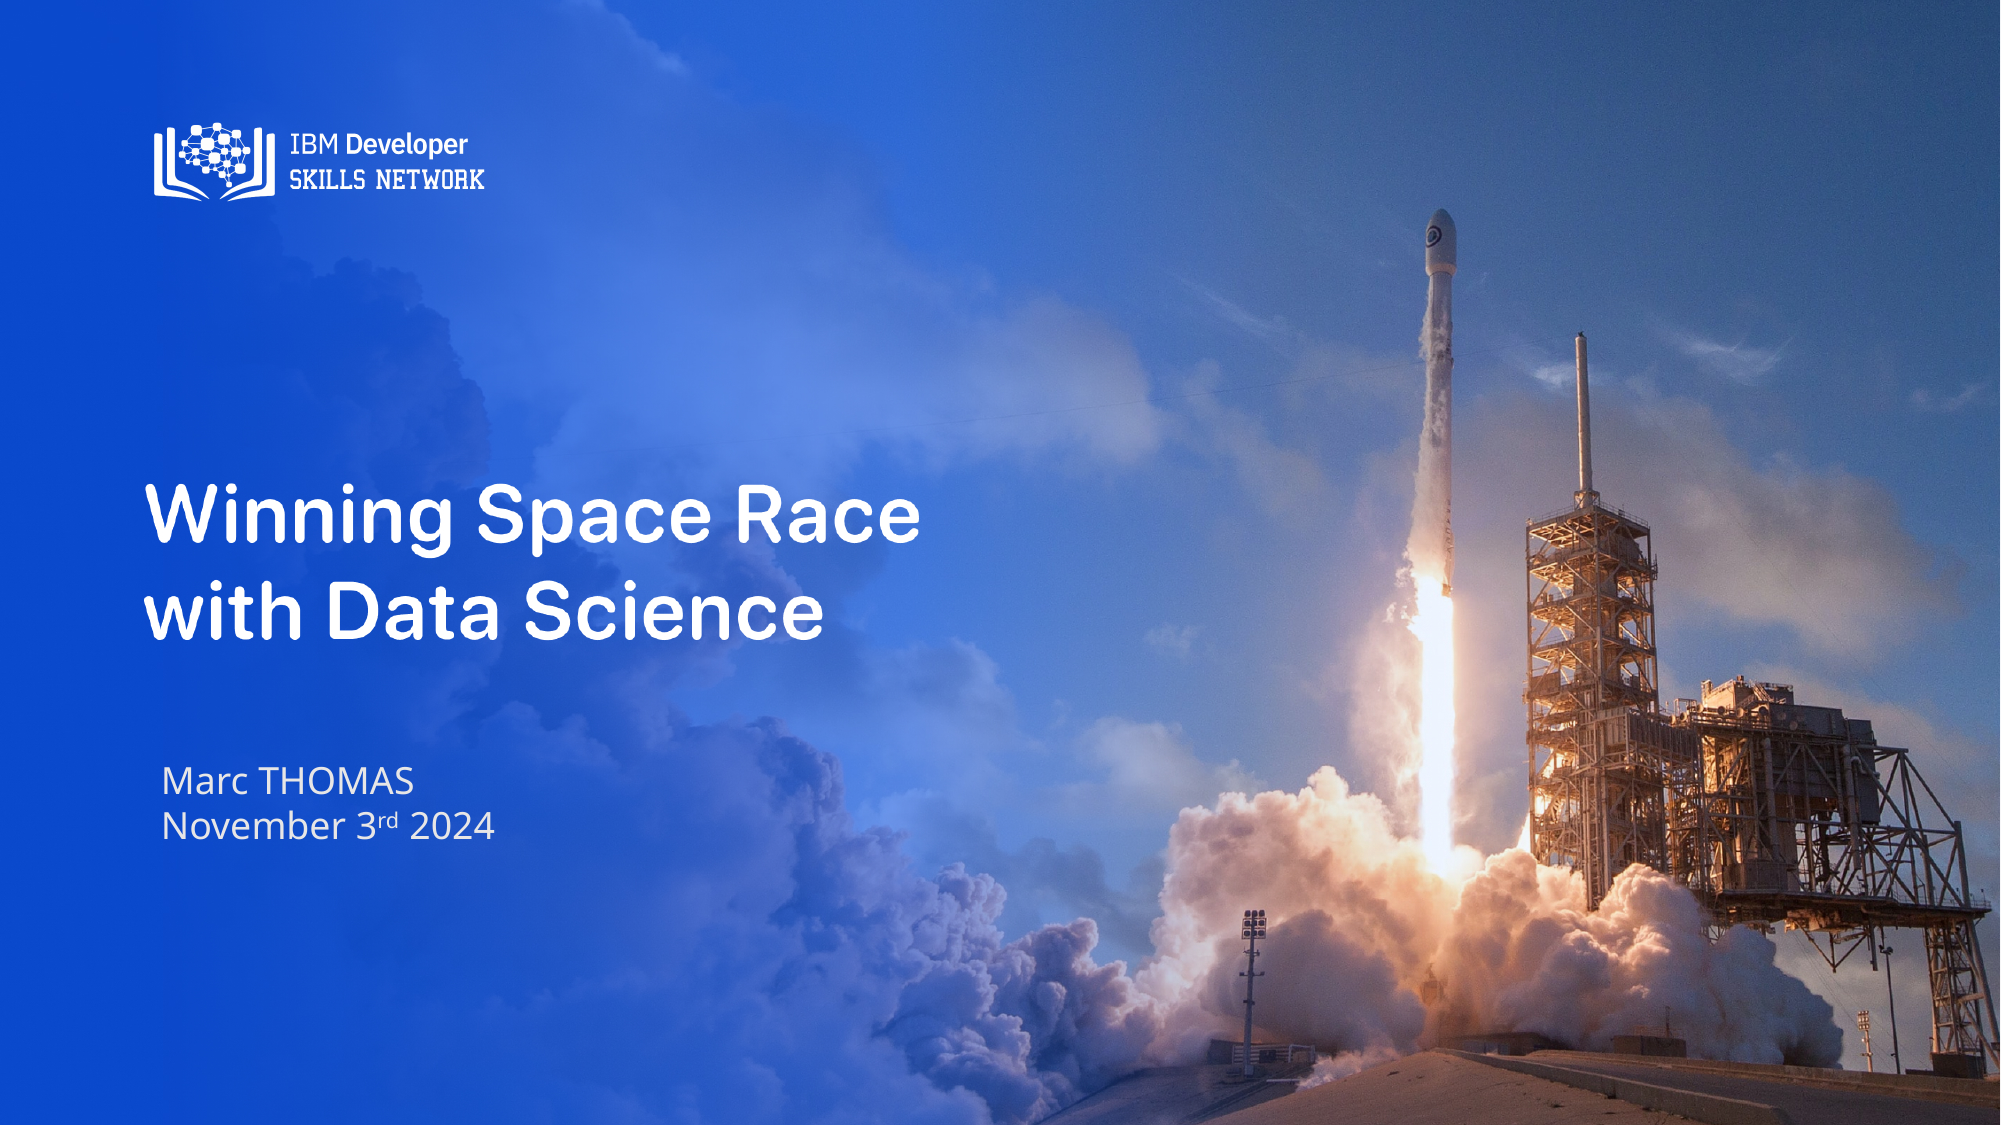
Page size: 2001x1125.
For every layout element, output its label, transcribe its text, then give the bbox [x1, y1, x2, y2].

picture [0, 0, 2001, 1125]
text_box Marc THOMAS November 3rd 2024 [145, 749, 559, 855]
